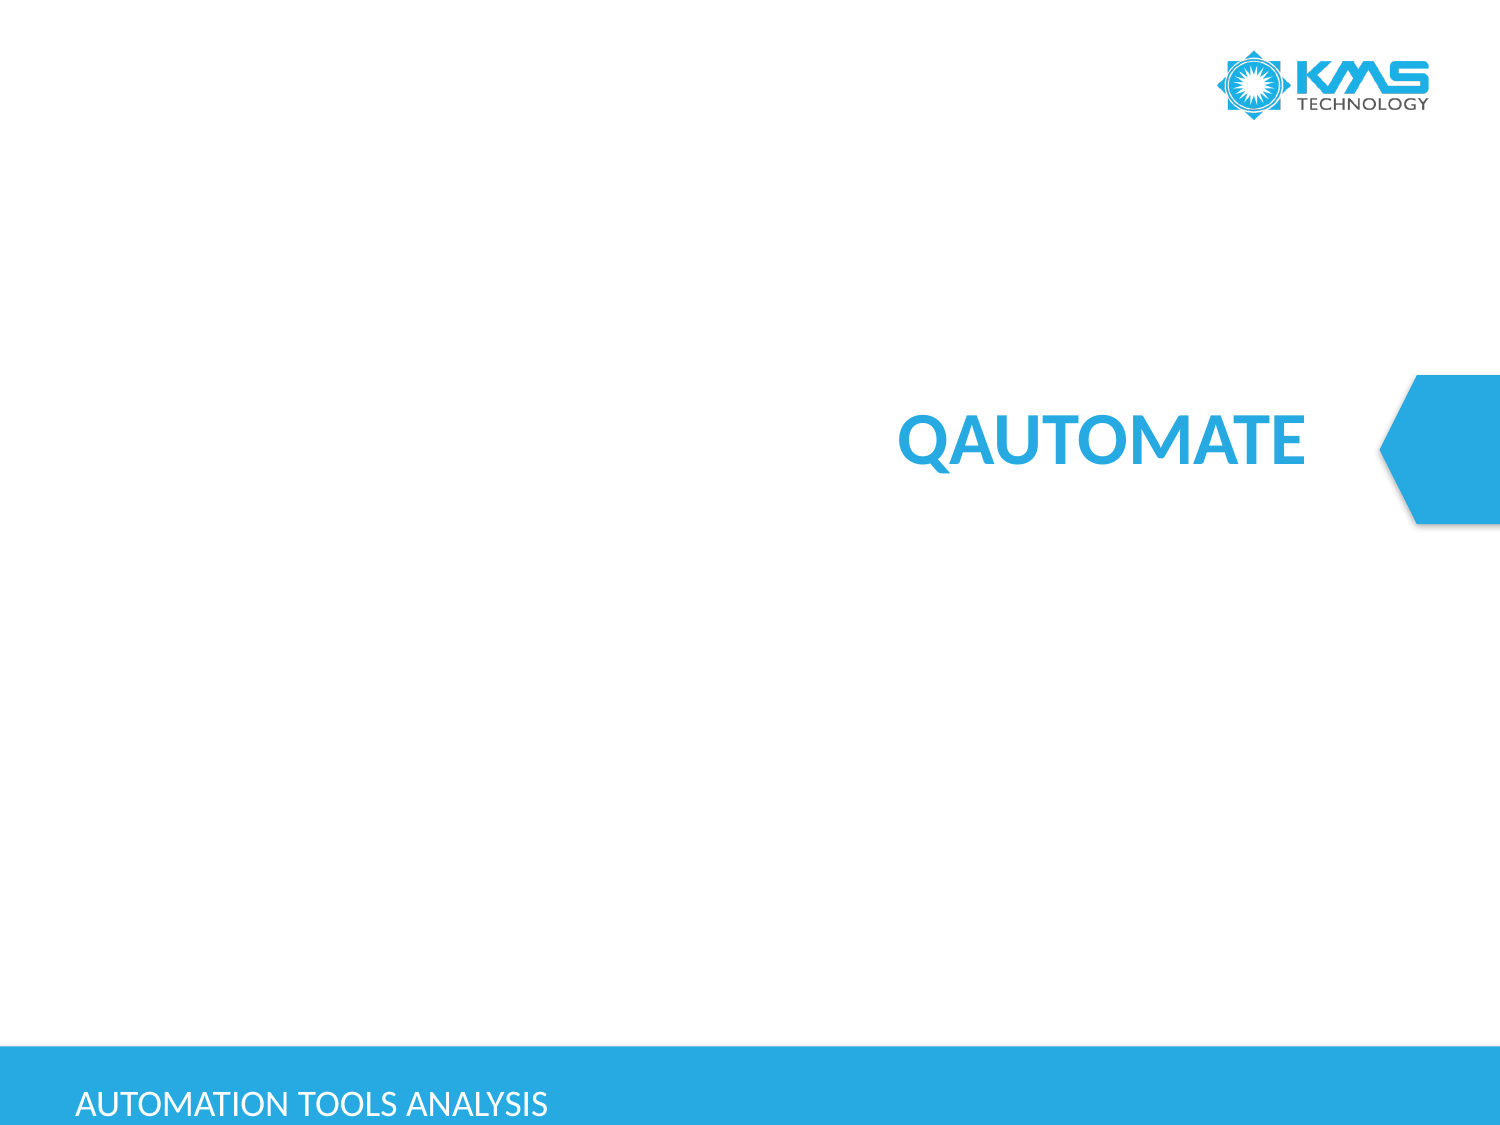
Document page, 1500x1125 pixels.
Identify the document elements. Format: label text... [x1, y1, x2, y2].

picture [1208, 45, 1436, 126]
list Automation tools analysis [60, 1071, 975, 1125]
title QAUTOMATE [407, 382, 1322, 471]
